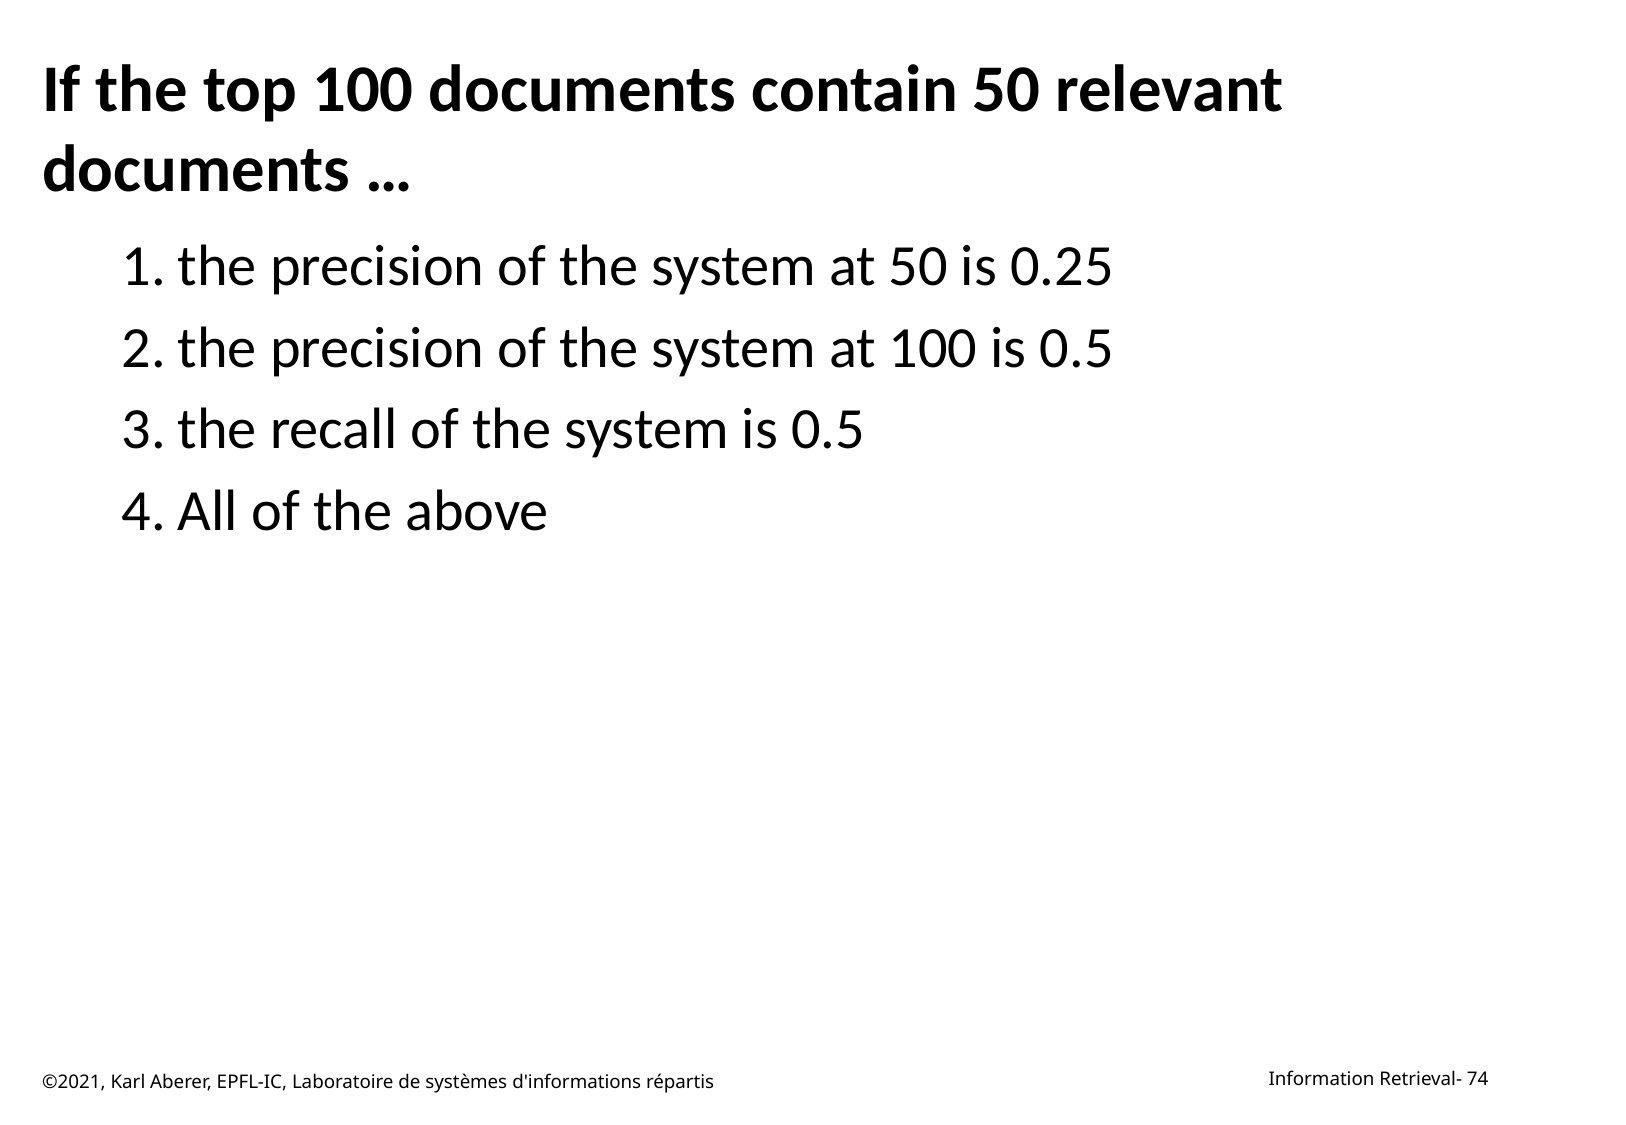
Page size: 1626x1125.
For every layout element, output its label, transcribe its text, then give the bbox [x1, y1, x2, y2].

list the precision of the system at 50 is 0.25 the precision of the system at 100 is 0.5 the recall of the system is 0.5 All of the above [31, 220, 1508, 1045]
footer ©2021, Karl Aberer, EPFL-IC, Laboratoire de systèmes d'informations répartis [26, 1062, 1071, 1101]
title If the top 100 documents contain 50 relevant documents … [27, 50, 1504, 200]
